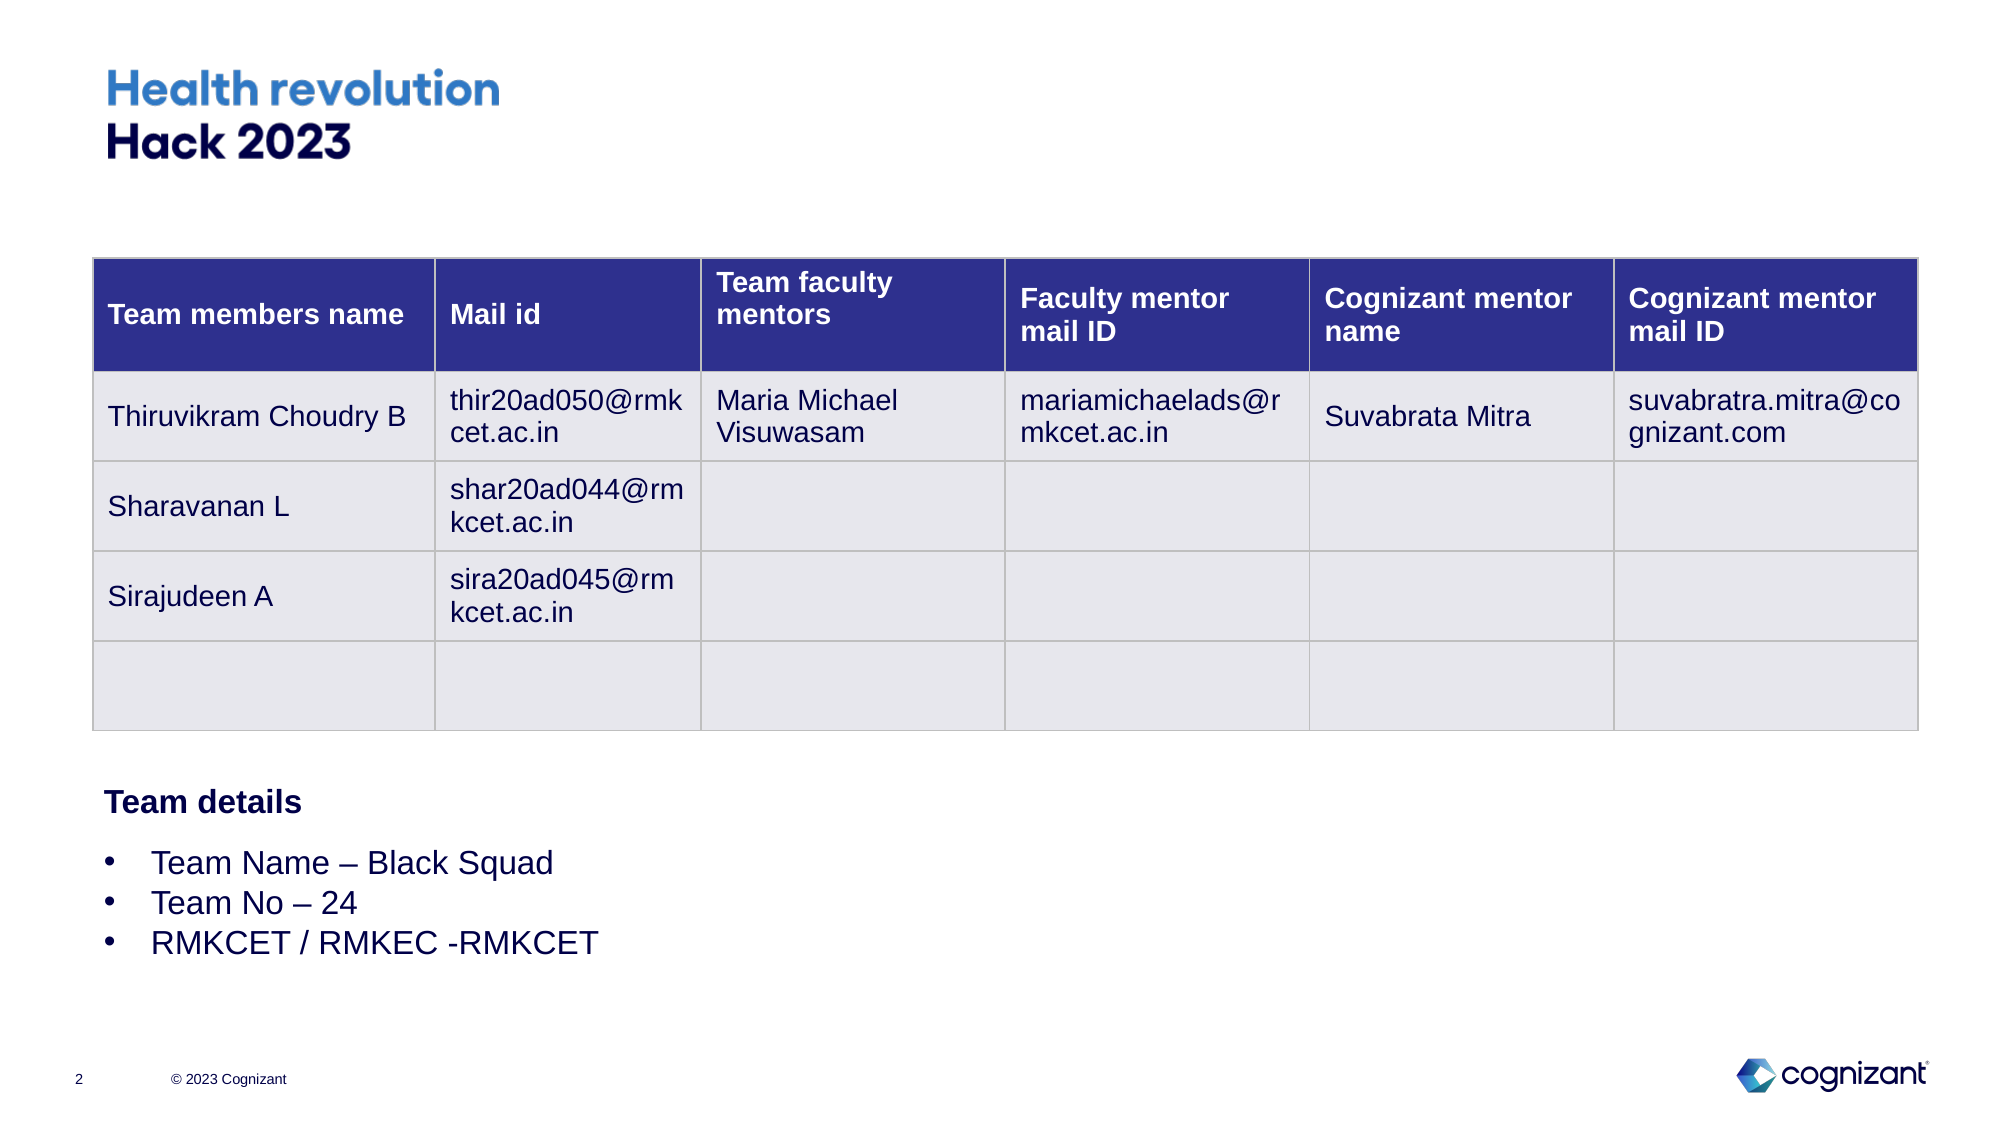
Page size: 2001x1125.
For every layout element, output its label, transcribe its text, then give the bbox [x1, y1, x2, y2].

table_cell suvabratra.mitra@cognizant.com [1615, 372, 1917, 460]
slide_number ‹#› [75, 1027, 133, 1088]
table_header Mail id [436, 259, 700, 371]
table_cell [702, 552, 1004, 640]
table_cell [1006, 642, 1309, 730]
table_cell [1615, 552, 1917, 640]
table_header Cognizant mentor mail ID [1615, 259, 1917, 371]
table_cell mariamichaelads@rmkcet.ac.in [1006, 372, 1309, 460]
list Team details Team Name – Black Squad Team No – 24 RMKCET / RMKEC -RMKCET [103, 780, 1097, 1025]
table_cell [436, 642, 700, 730]
table_header Team members name [94, 259, 434, 371]
table_cell [702, 642, 1004, 730]
picture [74, 37, 572, 197]
table_cell [1310, 462, 1613, 550]
table_cell [1006, 462, 1309, 550]
table_cell shar20ad044@rmkcet.ac.in [436, 462, 700, 550]
table_cell Maria Michael Visuwasam [702, 372, 1004, 460]
table_cell [1615, 642, 1917, 730]
table_cell [1310, 642, 1613, 730]
table_cell Sharavanan L [94, 462, 434, 550]
table_cell [1310, 552, 1613, 640]
picture [1719, 1042, 1943, 1109]
table_cell [1006, 552, 1309, 640]
table_cell [702, 462, 1004, 550]
table_cell sira20ad045@rmkcet.ac.in [436, 552, 700, 640]
table_header Team faculty mentors [702, 259, 1004, 371]
table_cell Thiruvikram Choudry B [94, 372, 434, 460]
footer © 2023 Cognizant [171, 1027, 368, 1088]
table_cell thir20ad050@rmkcet.ac.in [436, 372, 700, 460]
table_header Cognizant mentor name [1310, 259, 1613, 371]
table_header Faculty mentor mail ID [1006, 259, 1309, 371]
table_cell Sirajudeen A [94, 552, 434, 640]
table_cell [1615, 462, 1917, 550]
table_cell Suvabrata Mitra [1310, 372, 1613, 460]
table_cell [94, 642, 434, 730]
